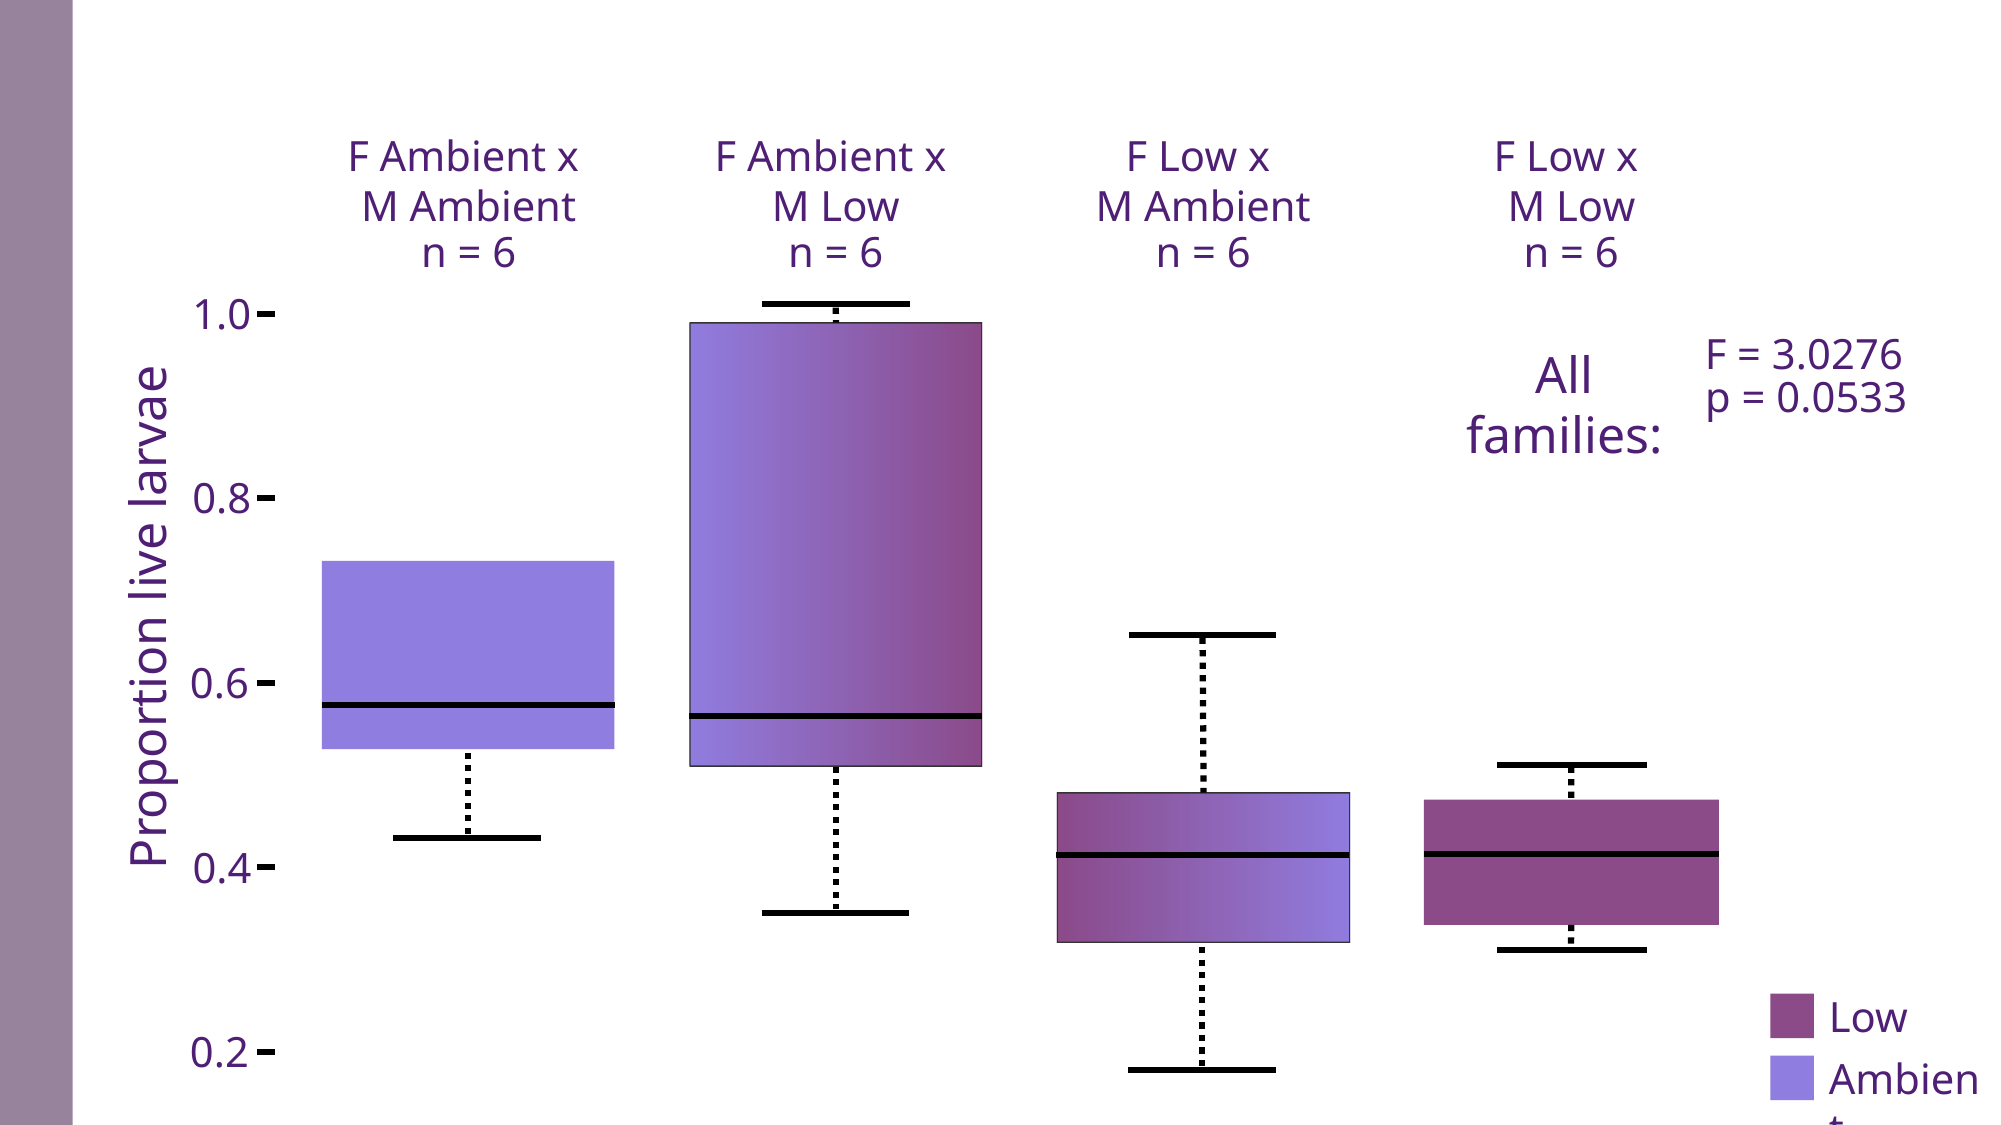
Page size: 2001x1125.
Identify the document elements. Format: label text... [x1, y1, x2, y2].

text_box F Low x M Ambient [1056, 122, 1350, 238]
text_box n = 6 [1113, 218, 1293, 283]
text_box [173, 280, 276, 1085]
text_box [321, 560, 616, 839]
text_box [1423, 765, 1719, 950]
text_box [0, 0, 74, 1125]
text_box F Ambient x M Low [689, 122, 983, 238]
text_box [1429, 320, 1930, 480]
text_box n = 6 [746, 218, 926, 283]
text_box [689, 303, 983, 913]
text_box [1056, 634, 1351, 1070]
text_box F Ambient x M Ambient [322, 122, 615, 238]
text_box F Low x M Low [1434, 122, 1708, 238]
text_box Proportion live larvae [109, 131, 185, 1104]
text_box n = 6 [378, 218, 559, 283]
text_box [1770, 982, 2000, 1111]
text_box n = 6 [1481, 218, 1661, 283]
